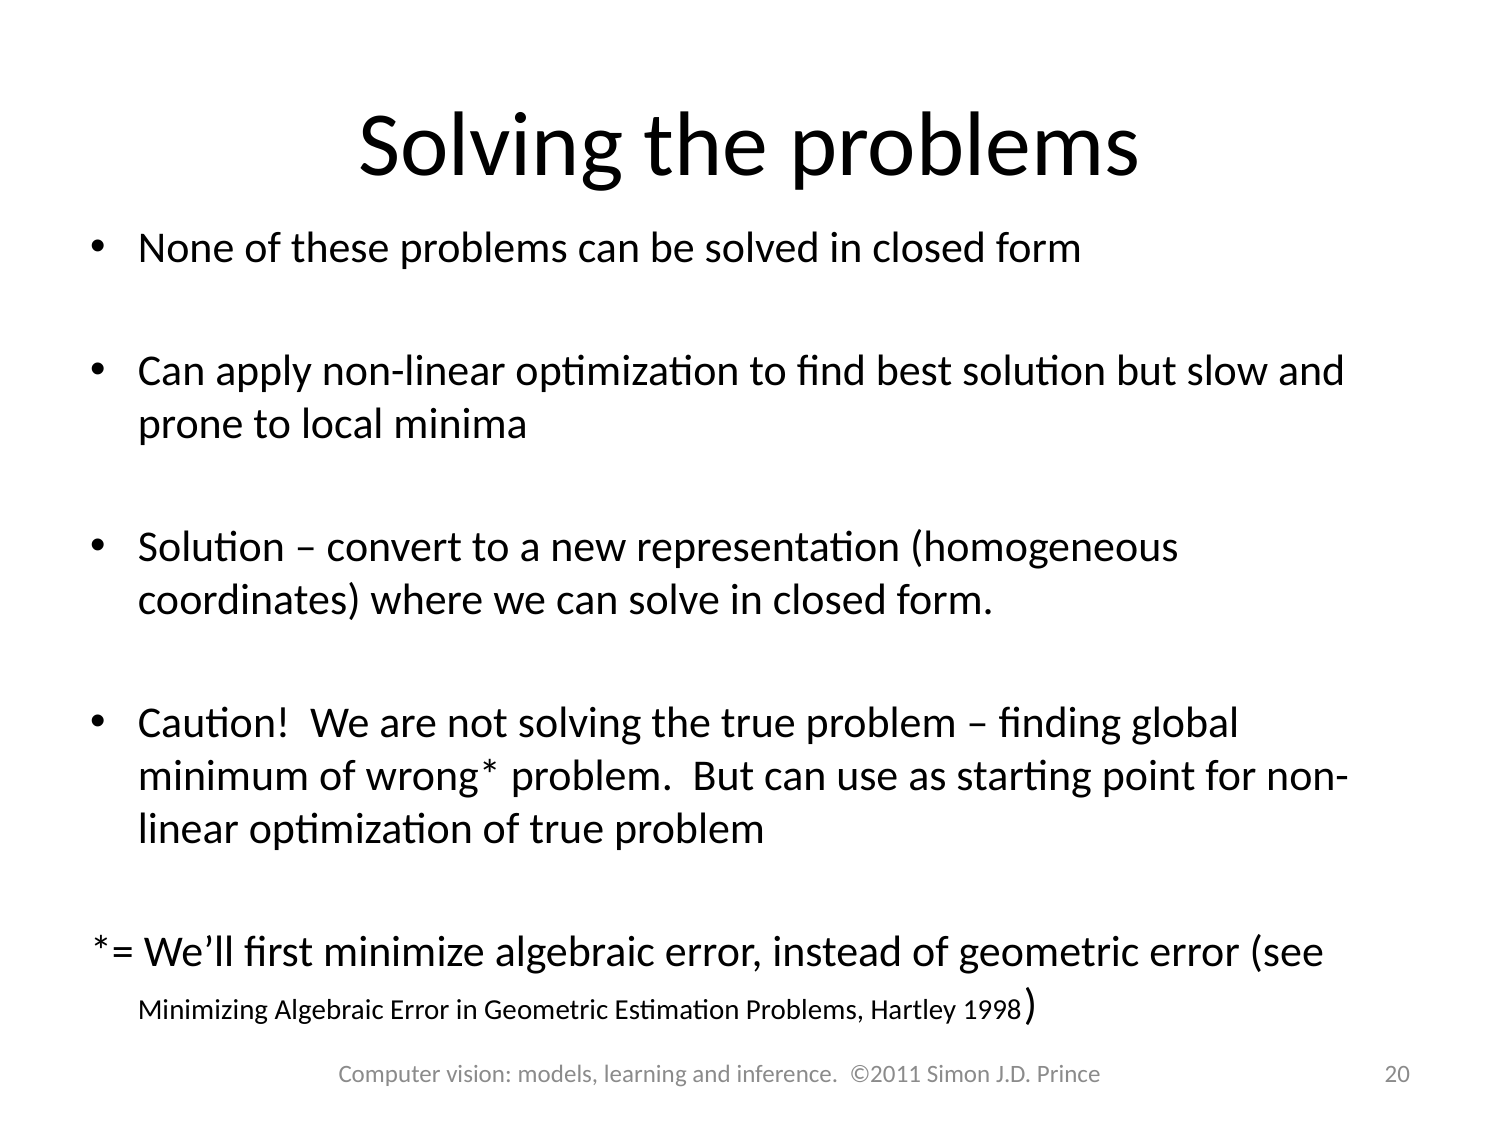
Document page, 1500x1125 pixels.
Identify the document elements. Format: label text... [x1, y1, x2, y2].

title Solving the problems [75, 45, 1425, 210]
footer Computer vision: models, learning and inference. ©2011 Simon J.D. Prince [301, 1042, 1140, 1103]
list None of these problems can be solved in closed form Can apply non-linear optimization to find best solution but slow and prone to local minima Solution – convert to a new representation (homogeneous coordinates) where we can solve in closed form. Caution! We are not solving the true problem – finding global minimum of wrong* problem. But can use as starting point for non-linear optimization of true problem *= We’ll first minimize algebraic error, instead of geometric error (see Minimizing Algebraic Error in Geometric Estimation Problems, Hartley 1998) [75, 210, 1425, 1039]
slide_number 20 [1140, 1042, 1425, 1103]
